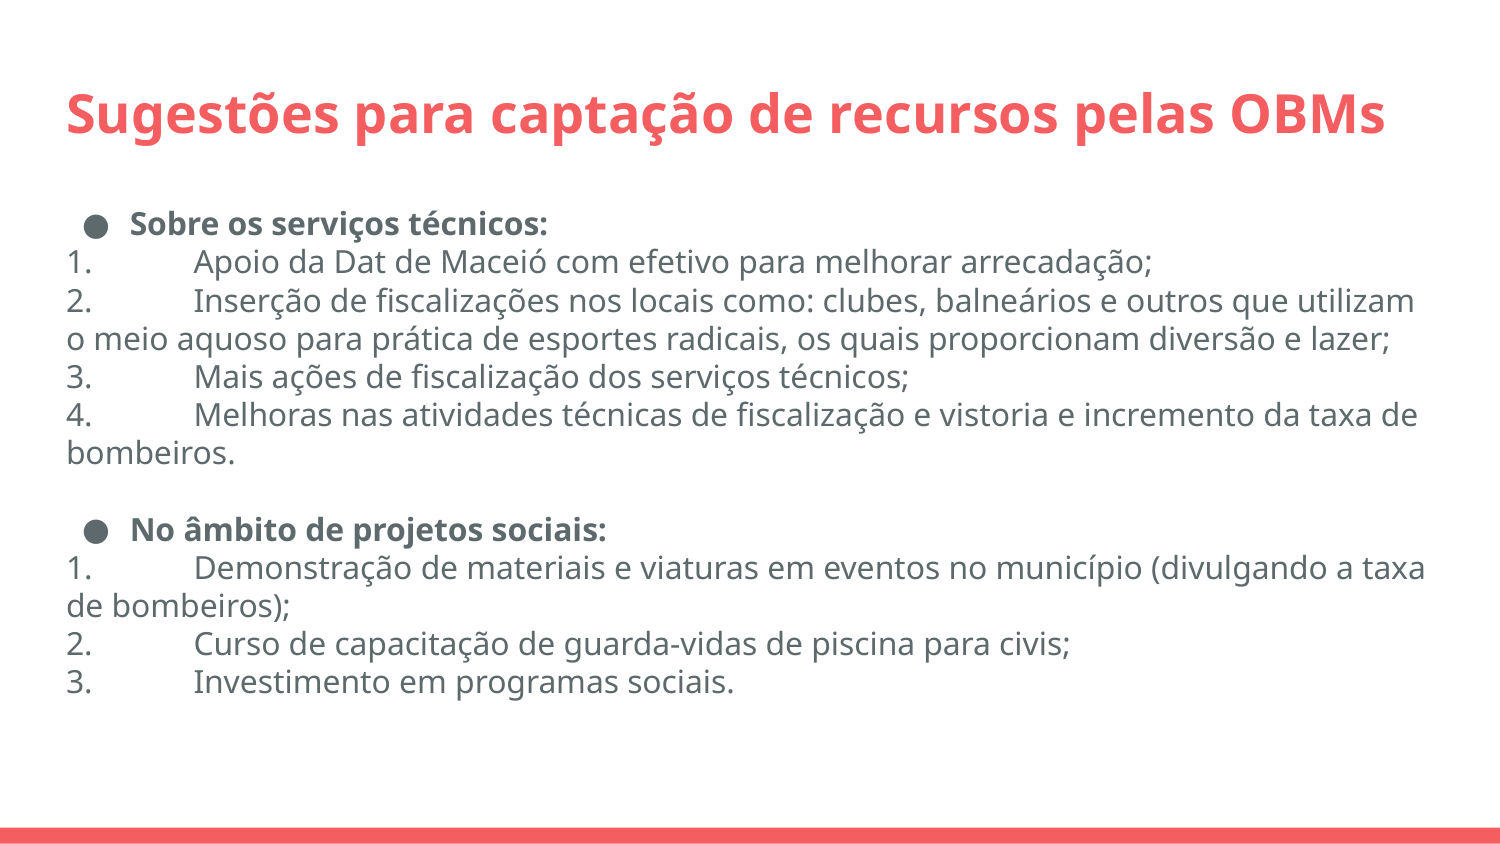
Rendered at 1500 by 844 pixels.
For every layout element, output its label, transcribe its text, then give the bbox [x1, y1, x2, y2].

list Sobre os serviços técnicos: 1. Apoio da Dat de Maceió com efetivo para melhorar arrecadação; 2. Inserção de fiscalizações nos locais como: clubes, balneários e outros que utilizam o meio aquoso para prática de esportes radicais, os quais proporcionam diversão e lazer; 3. Mais ações de fiscalização dos serviços técnicos; 4. Melhoras nas atividades técnicas de fiscalização e vistoria e incremento da taxa de bombeiros. No âmbito de projetos sociais: 1. Demonstração de materiais e viaturas em eventos no município (divulgando a taxa de bombeiros); 2. Curso de capacitação de guarda-vidas de piscina para civis; 3. Investimento em programas sociais. [51, 189, 1449, 750]
title Sugestões para captação de recursos pelas OBMs [51, 64, 1449, 167]
